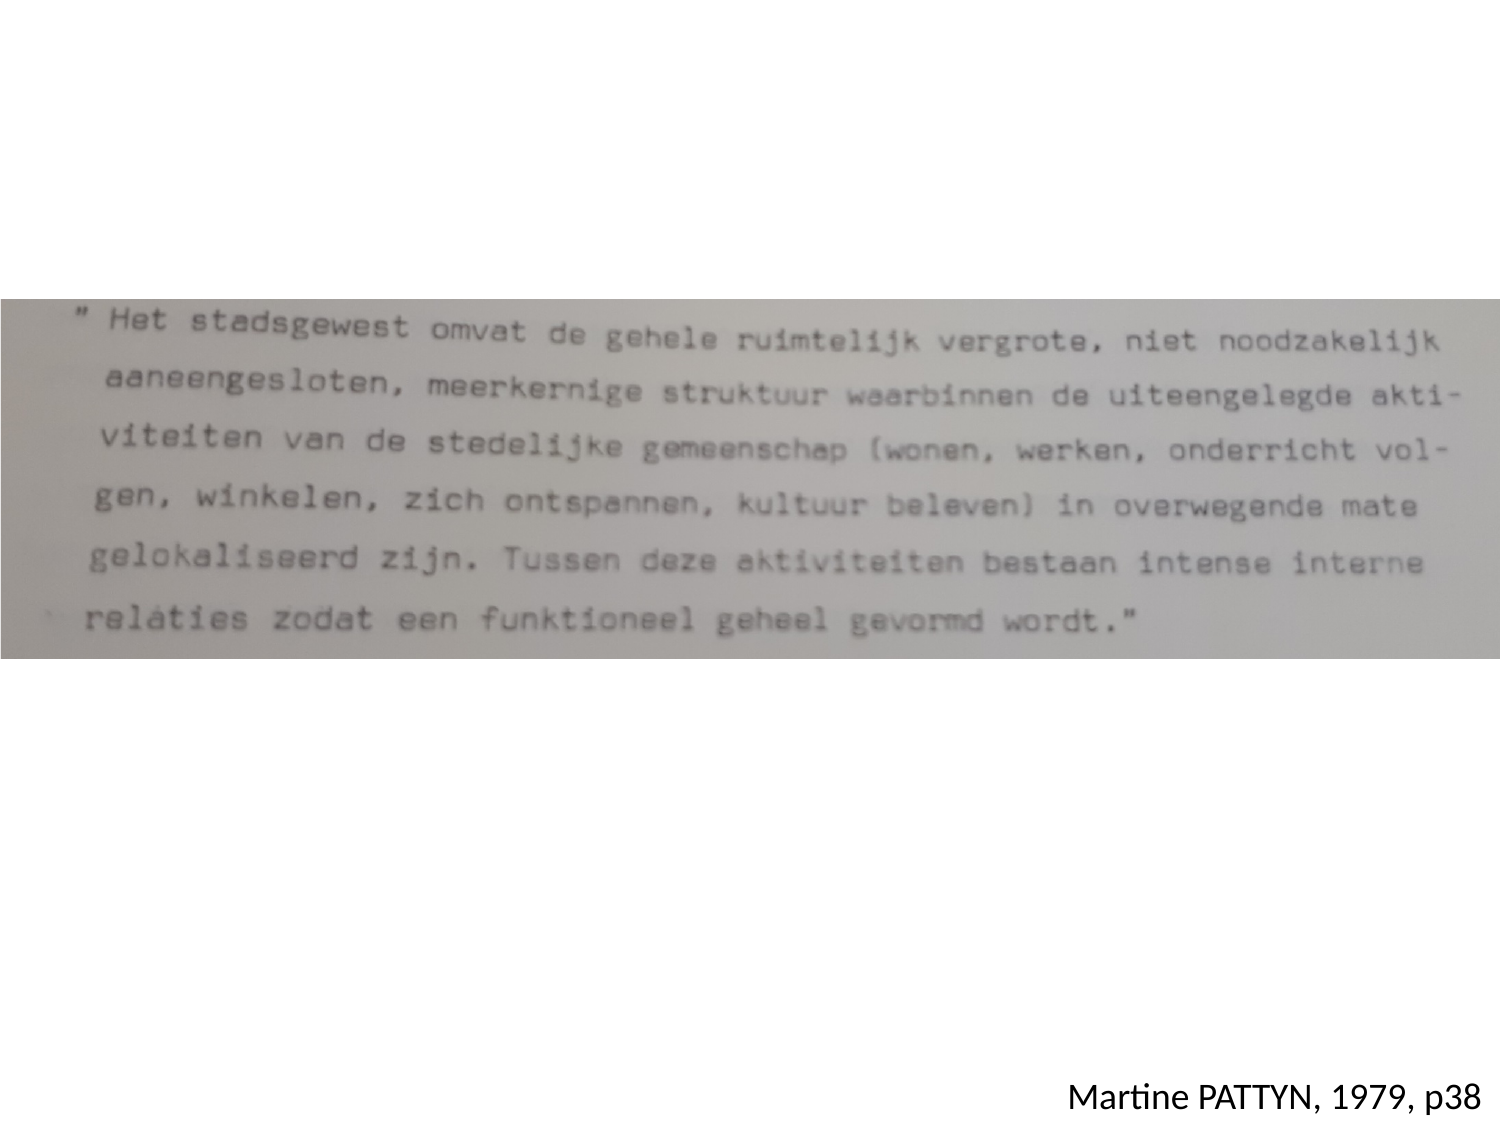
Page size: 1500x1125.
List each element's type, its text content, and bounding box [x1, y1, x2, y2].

text_box Martine PATTYN, 1979, p38 [1052, 1064, 1498, 1125]
picture [2, 0, 1499, 1125]
